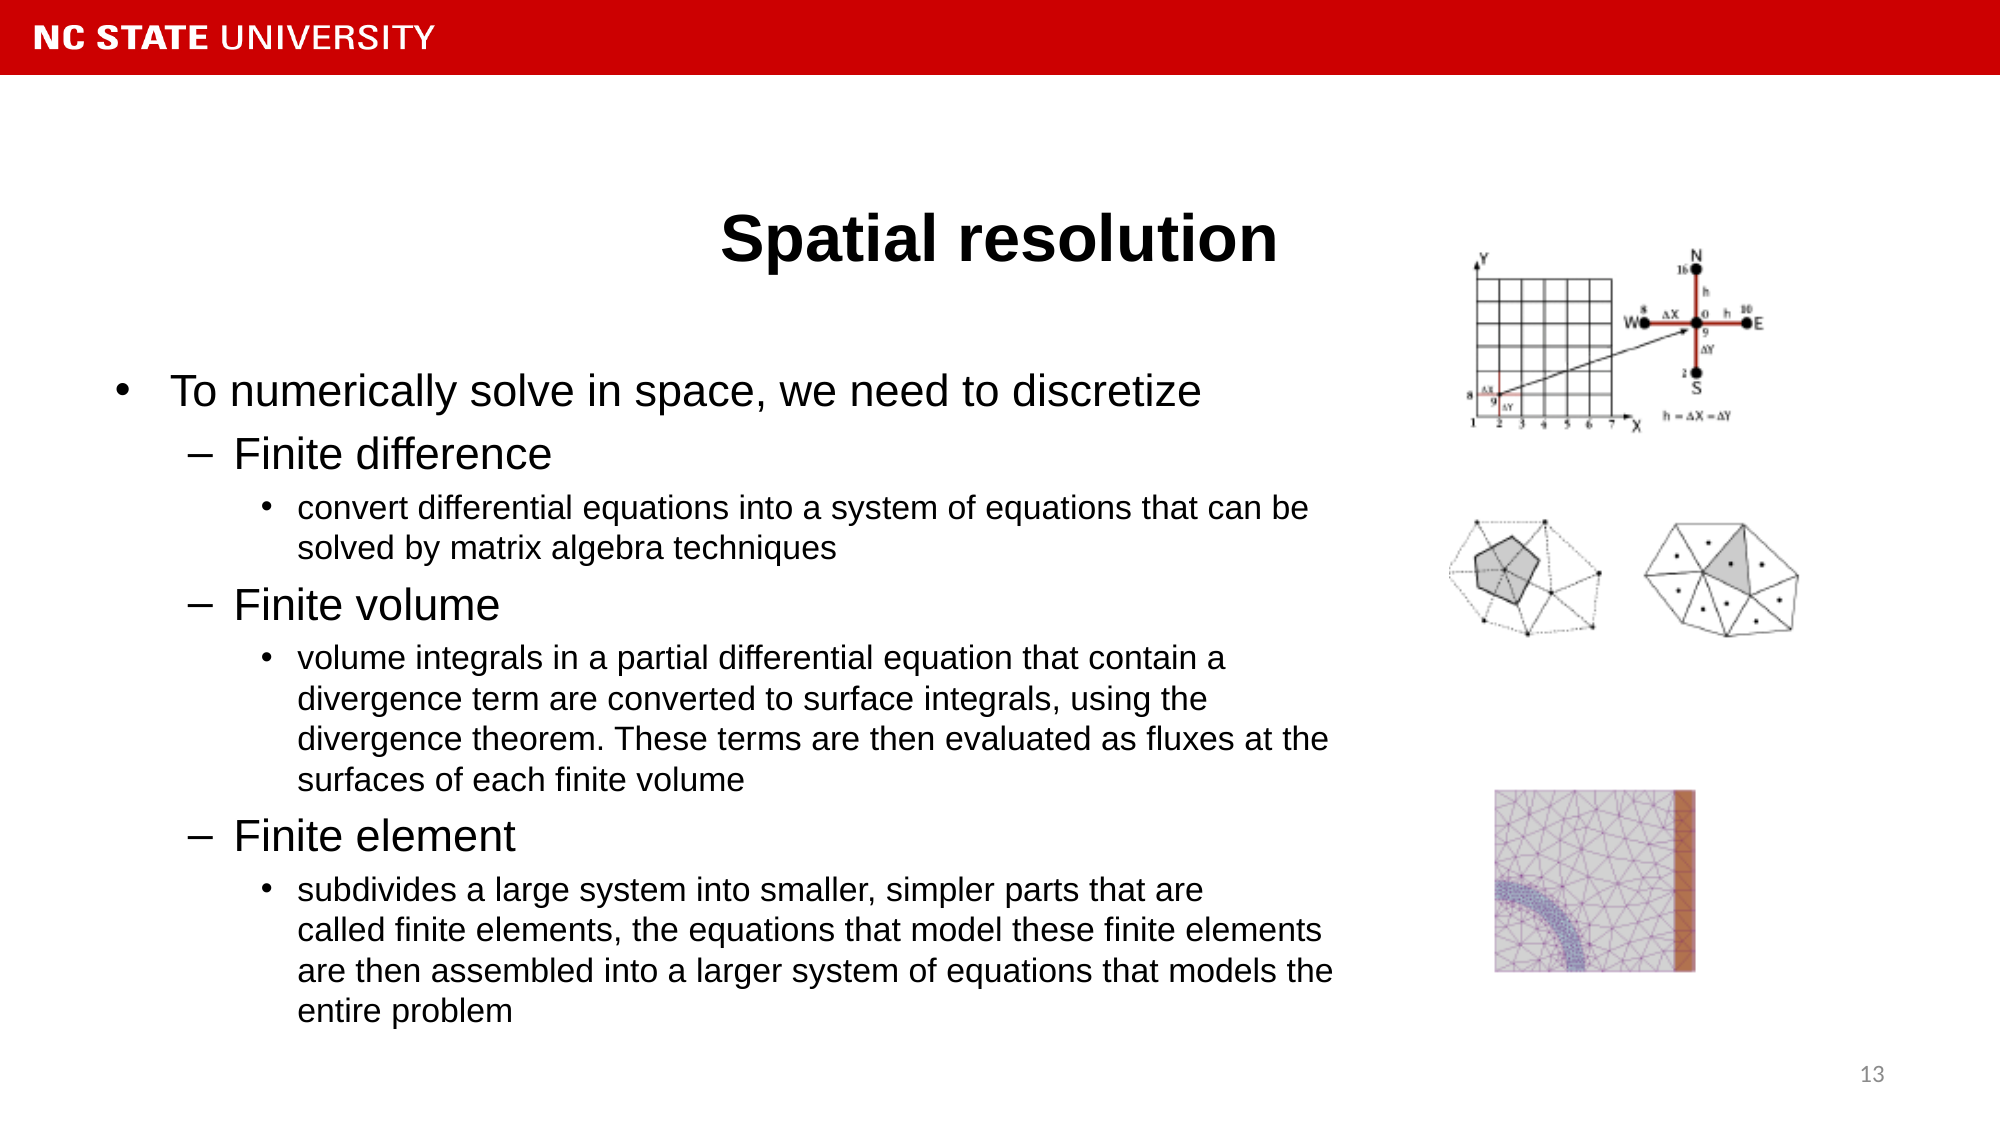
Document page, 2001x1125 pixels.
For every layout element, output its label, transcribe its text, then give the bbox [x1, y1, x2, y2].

picture [1449, 229, 1826, 1002]
title Spatial resolution [99, 147, 1900, 323]
list To numerically solve in space, we need to discretize Finite difference convert differential equations into a system of equations that can be solved by matrix algebra techniques Finite volume volume integrals in a partial differential equation that contain a divergence term are converted to surface integrals, using the divergence theorem. These terms are then evaluated as fluxes at the surfaces of each finite volume Finite element subdivides a large system into smaller, simpler parts that are called finite elements, the equations that model these finite elements are then assembled into a larger system of equations that models the entire problem [99, 354, 1363, 1043]
slide_number 13 [1433, 1042, 1900, 1103]
picture [0, 0, 2000, 75]
